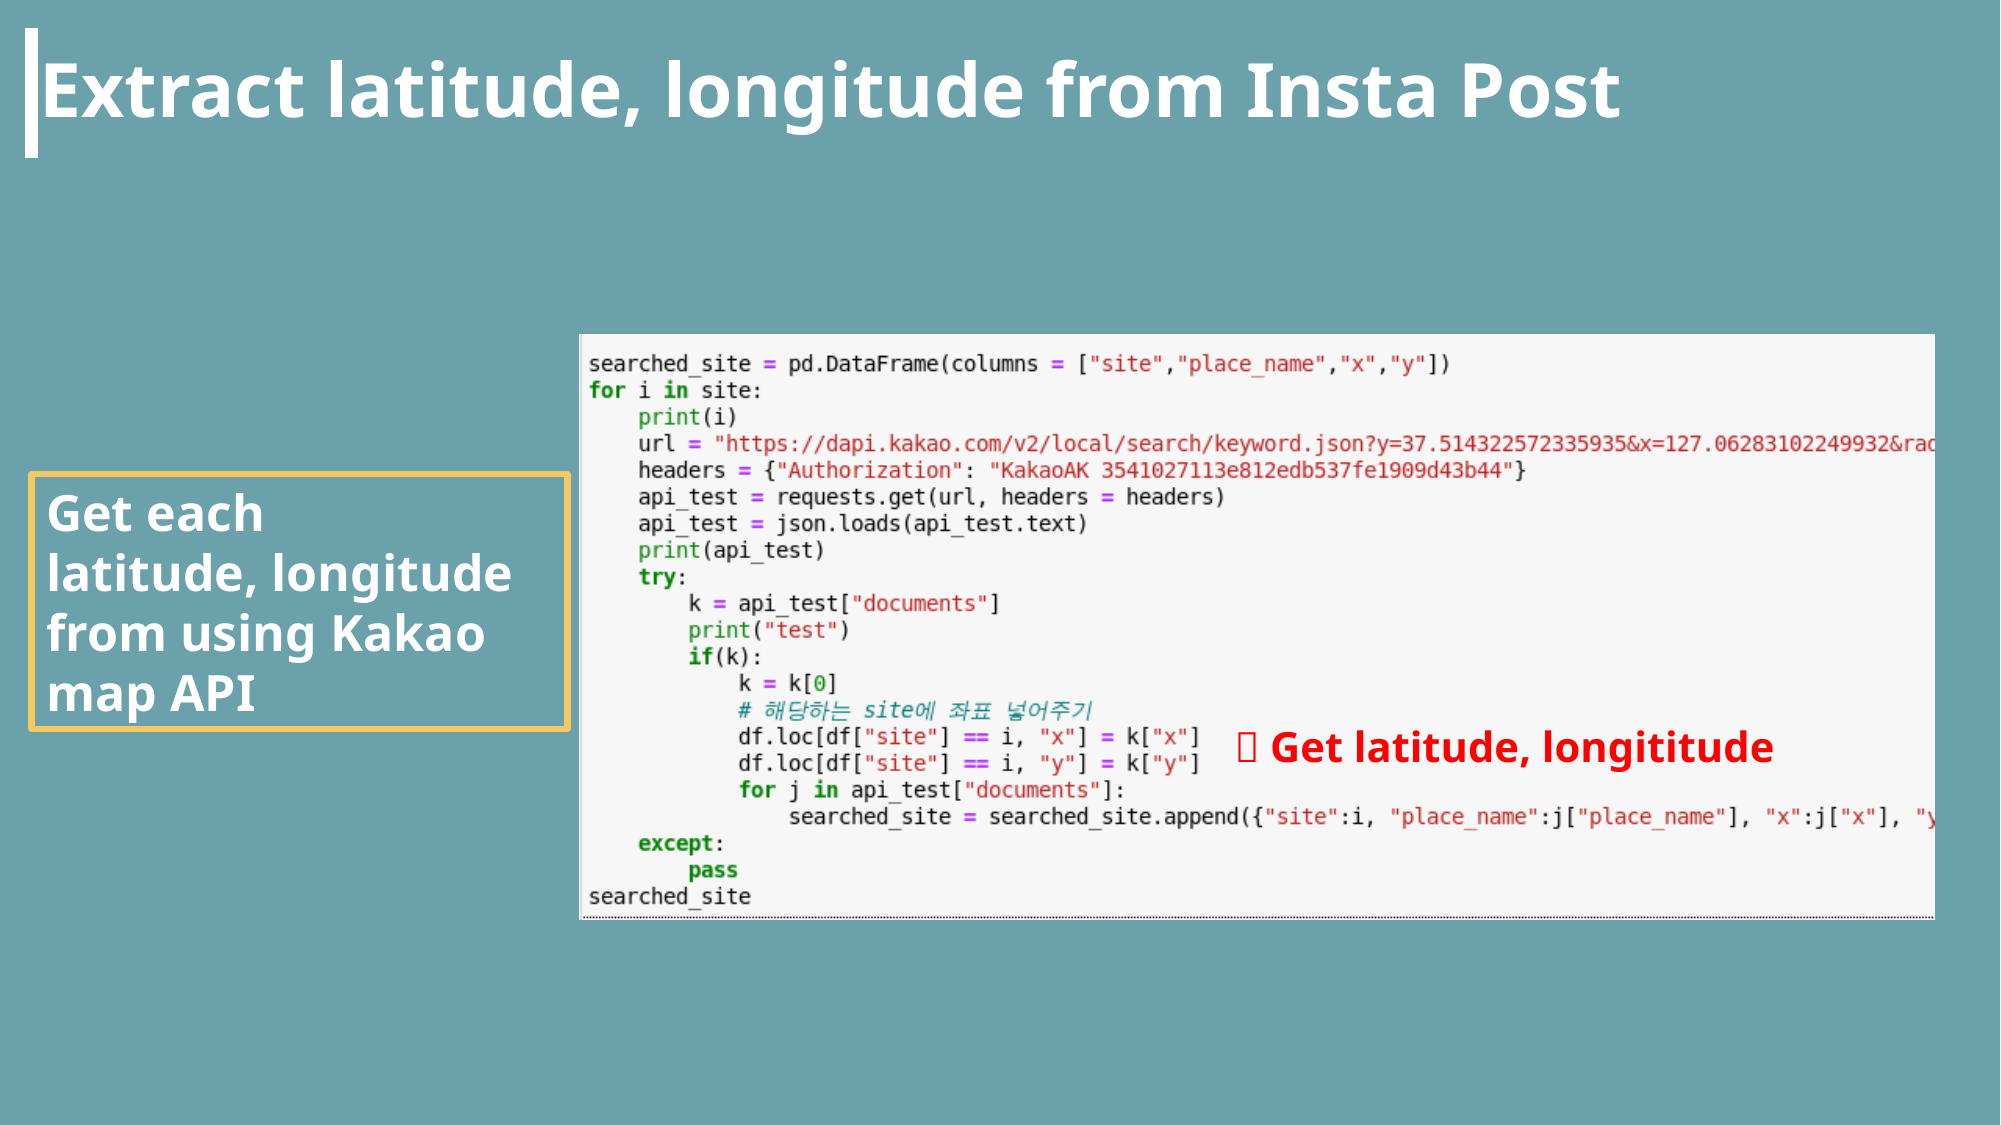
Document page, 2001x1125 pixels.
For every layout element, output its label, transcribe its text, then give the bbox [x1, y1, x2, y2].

text_box Get each latitude, longitude from using Kakao map API [31, 474, 568, 729]
picture [579, 334, 1935, 920]
text_box Extract latitude, longitude from Insta Post [38, 35, 1639, 140]
